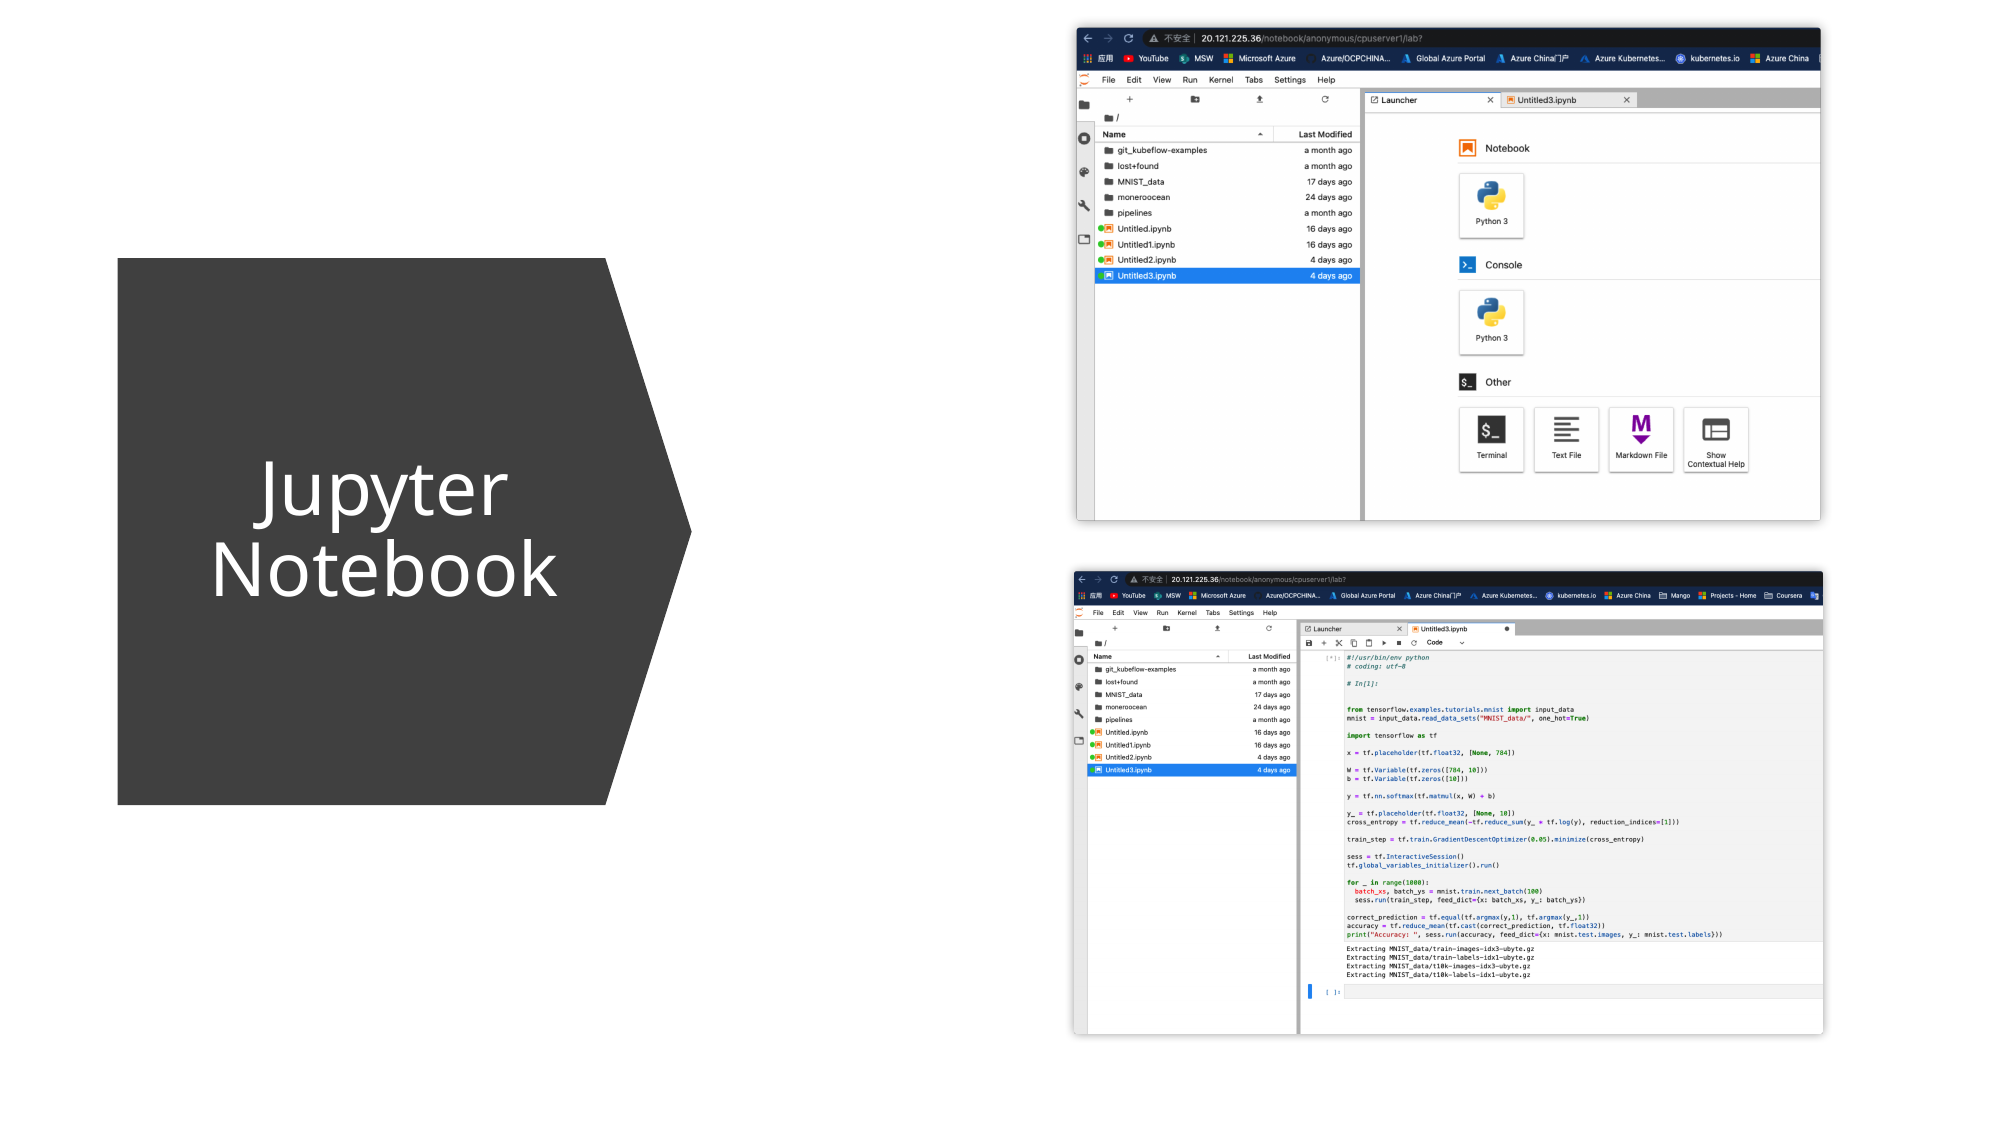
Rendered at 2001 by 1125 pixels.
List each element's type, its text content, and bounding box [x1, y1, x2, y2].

picture [1065, 562, 1832, 1044]
text_box [116, 257, 693, 807]
title Jupyter Notebook [168, 322, 601, 741]
picture [1065, 16, 1832, 532]
